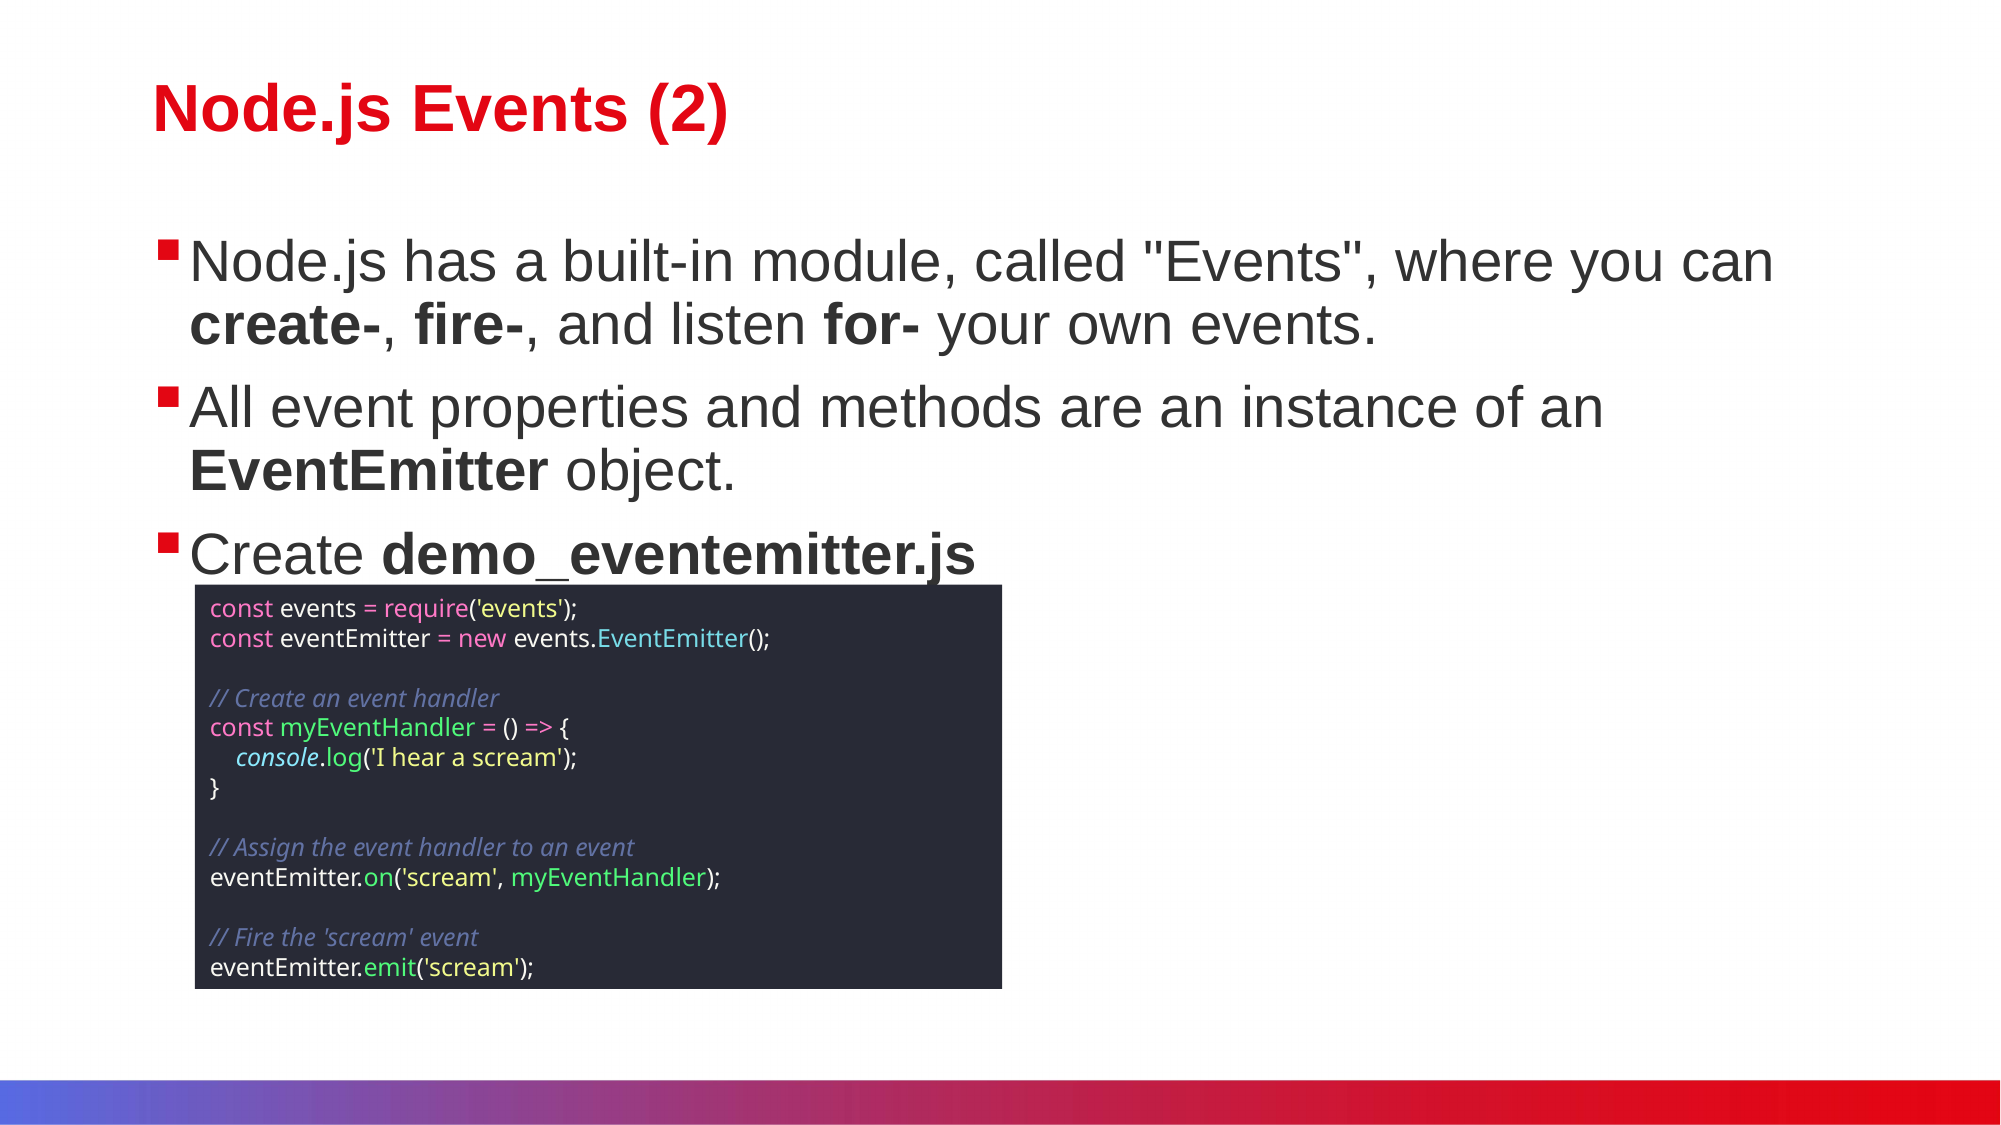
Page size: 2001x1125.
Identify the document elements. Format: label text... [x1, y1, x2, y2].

text_box const events = require('events'); const eventEmitter = new events.EventEmitter(); // Create an event handler const myEventHandler = () => { console.log('I hear a scream'); } // Assign the event handler to an event eventEmitter.on('scream', myEventHandler); // Fire the 'scream' event eventEmitter.emit('scream'); [194, 584, 1003, 989]
list Node.js has a built-in module, called "Events", where you can create-, fire-, and listen for- your own events. All event properties and methods are an instance of an EventEmitter object. Create demo_eventemitter.js [137, 223, 1863, 992]
title Node.js Events (2) [137, 66, 1863, 155]
picture [0, 0, 2001, 1125]
